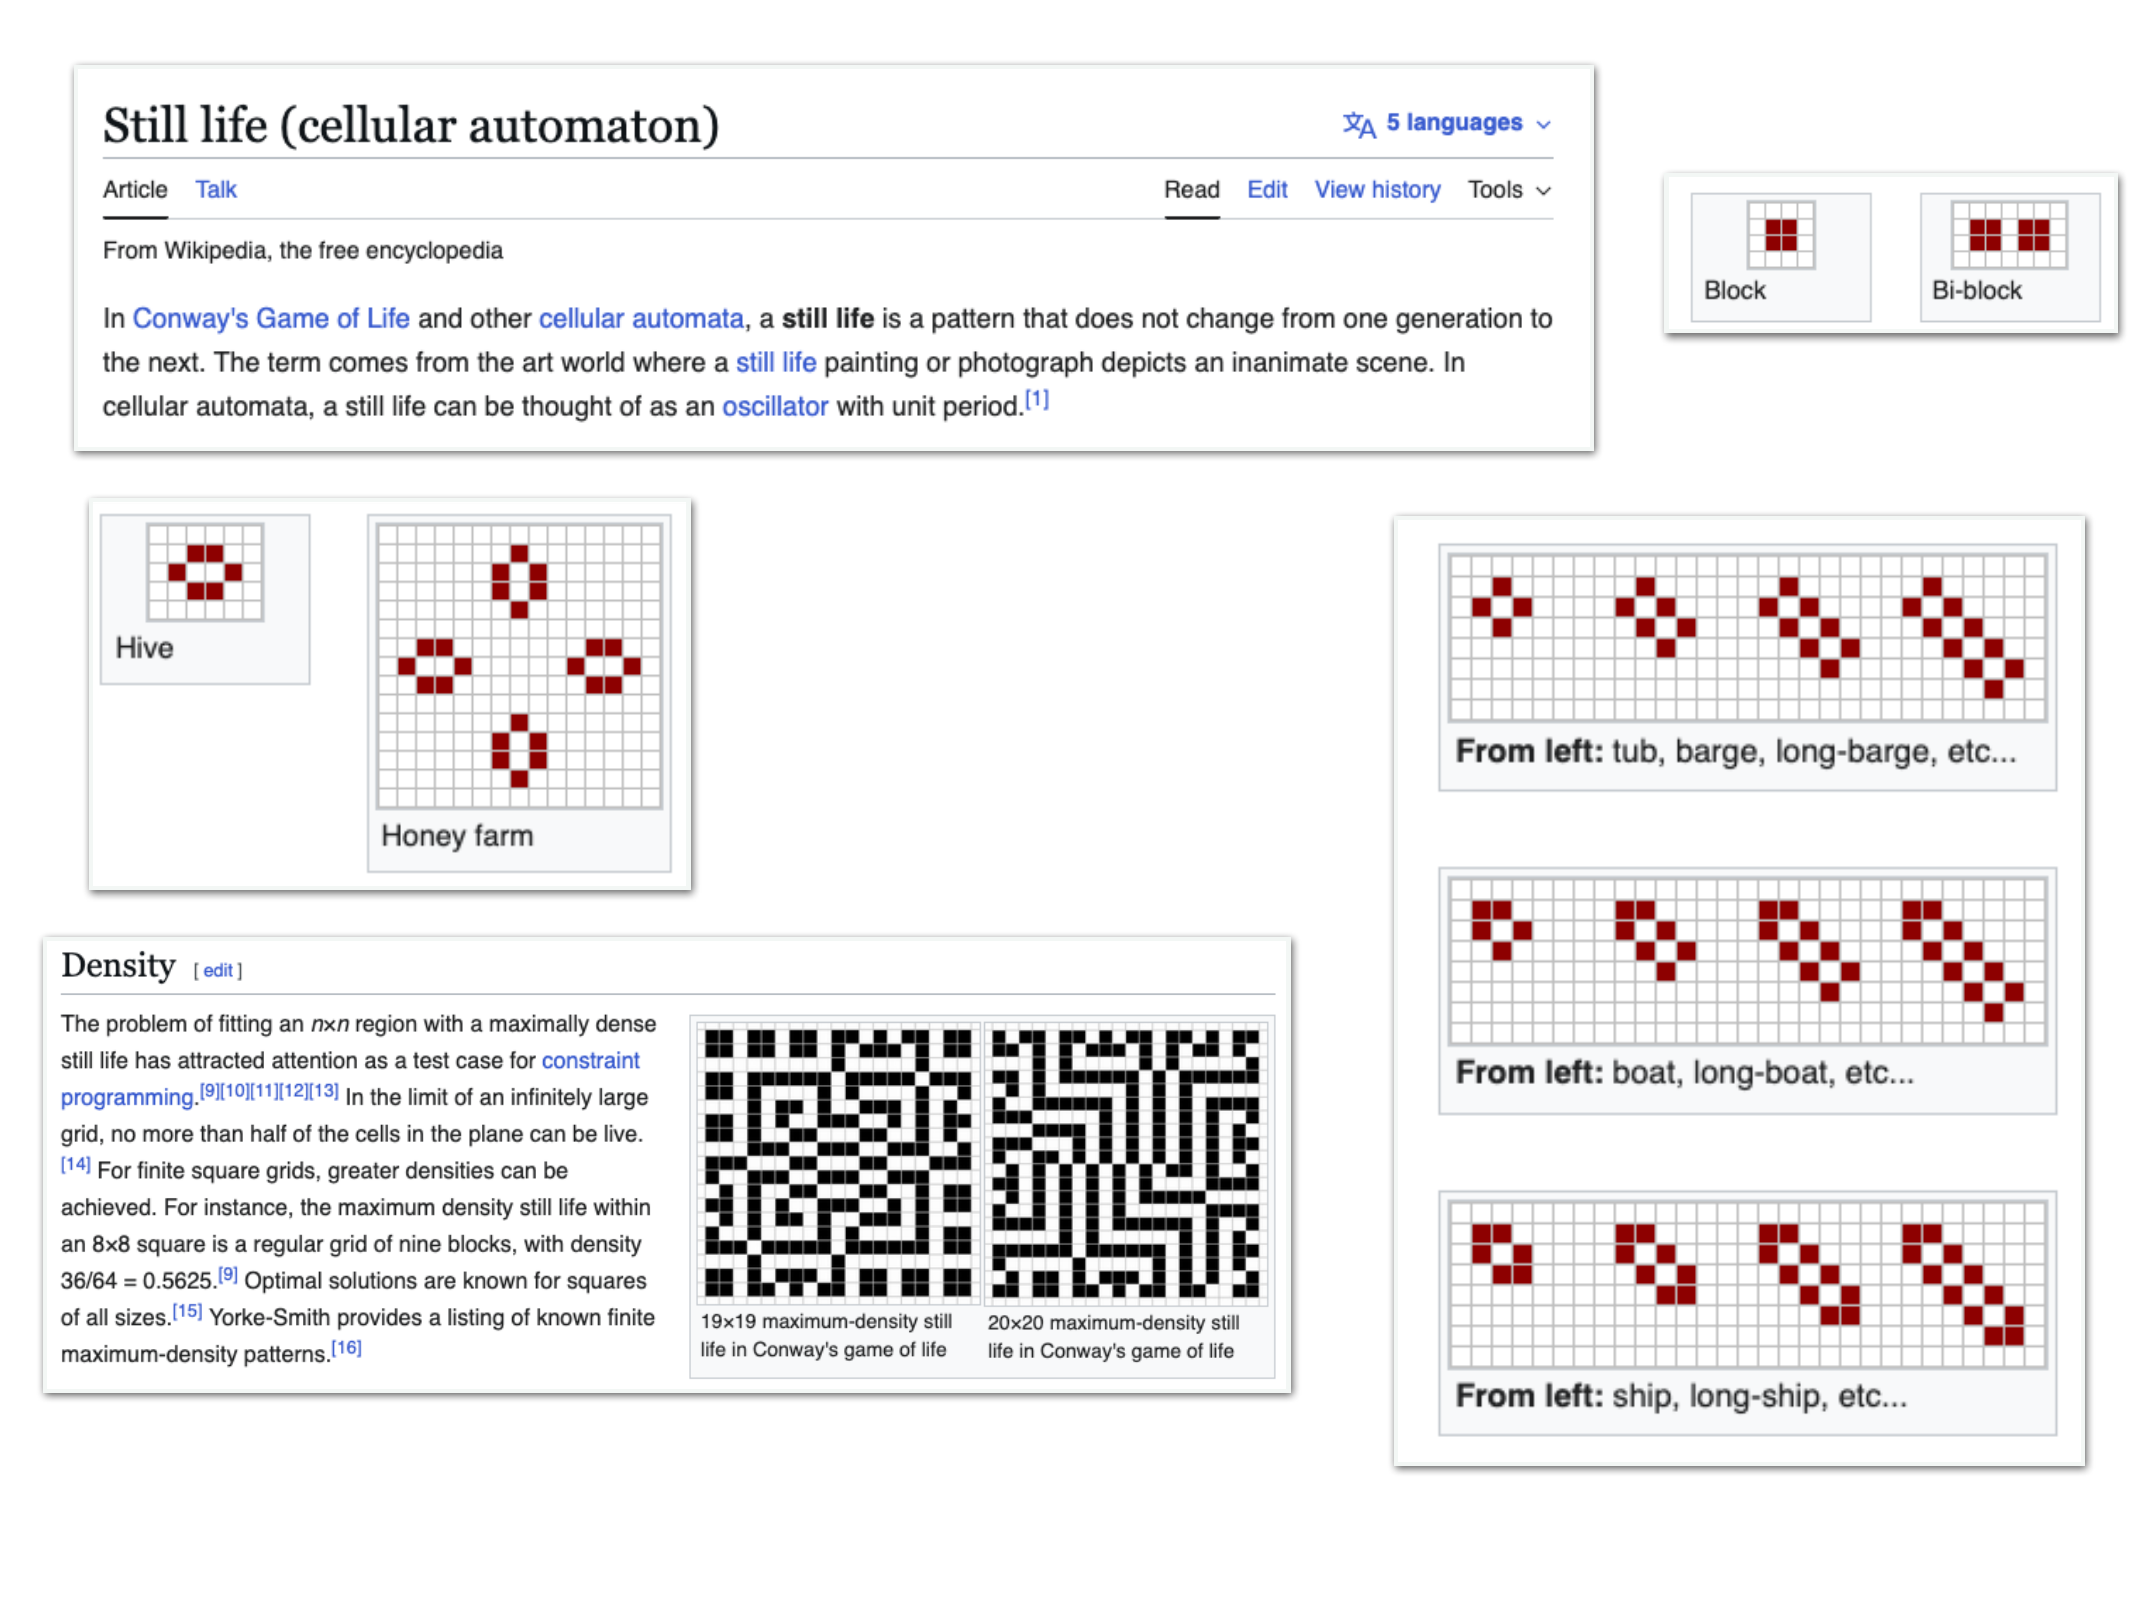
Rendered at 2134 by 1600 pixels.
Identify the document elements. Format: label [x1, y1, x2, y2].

picture [1668, 176, 2114, 330]
picture [92, 502, 687, 886]
picture [47, 940, 1287, 1389]
picture [1397, 519, 2082, 1462]
picture [77, 68, 1591, 448]
